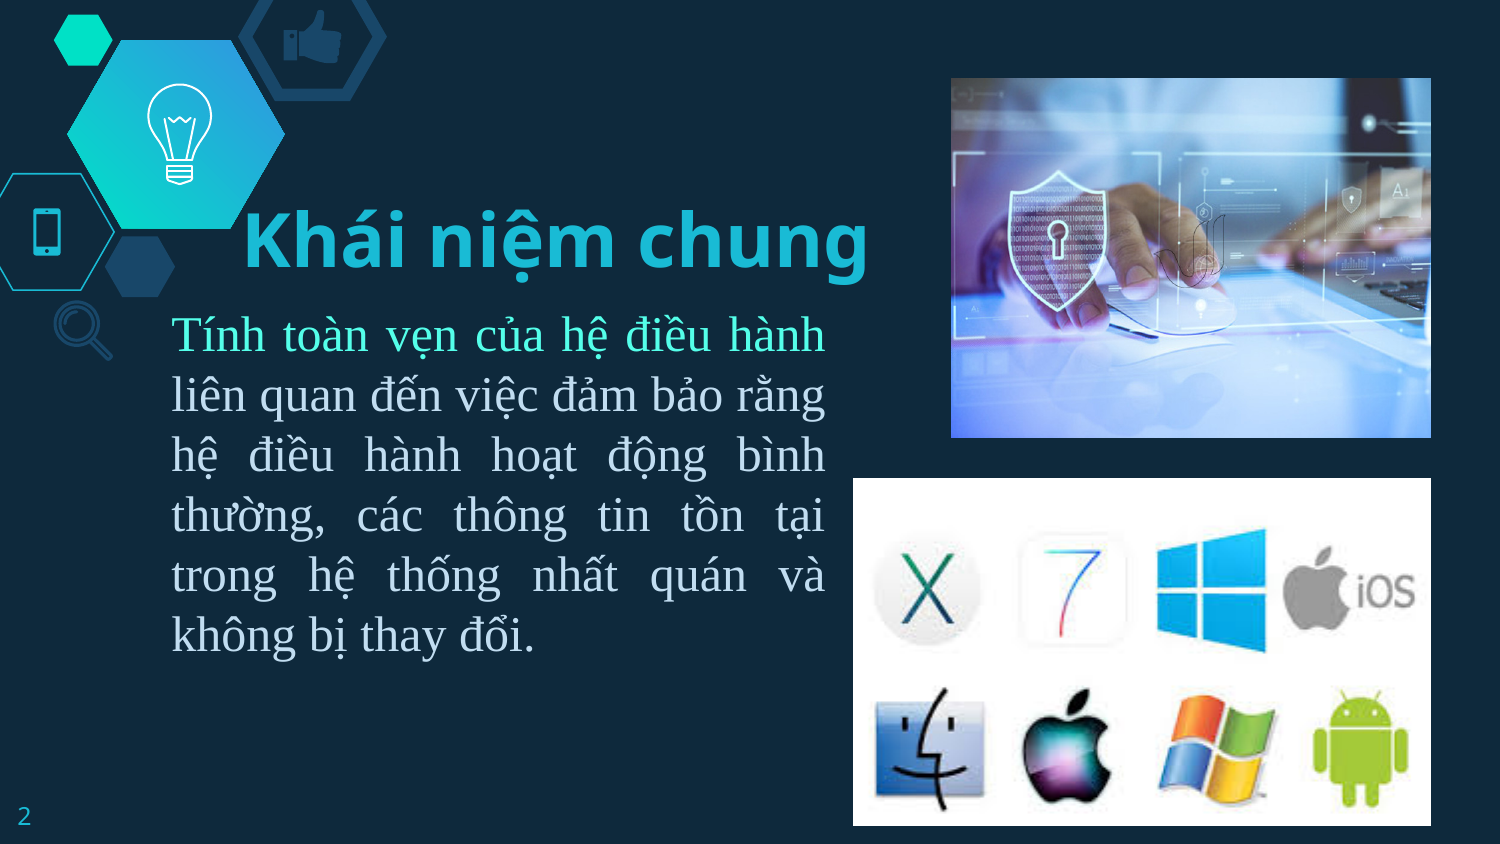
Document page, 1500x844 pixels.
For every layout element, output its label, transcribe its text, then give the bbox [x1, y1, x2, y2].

slide_number 2 [2, 785, 93, 844]
text_box Tính toàn vẹn của hệ điều hành liên quan đến việc đảm bảo rằng hệ điều hành hoạt động bình thường, các thông tin tồn tại trong hệ thống nhất quán và không bị thay đổi. [156, 286, 842, 734]
title Khái niệm chung [226, 191, 946, 298]
picture [951, 78, 1432, 438]
picture [853, 478, 1432, 826]
